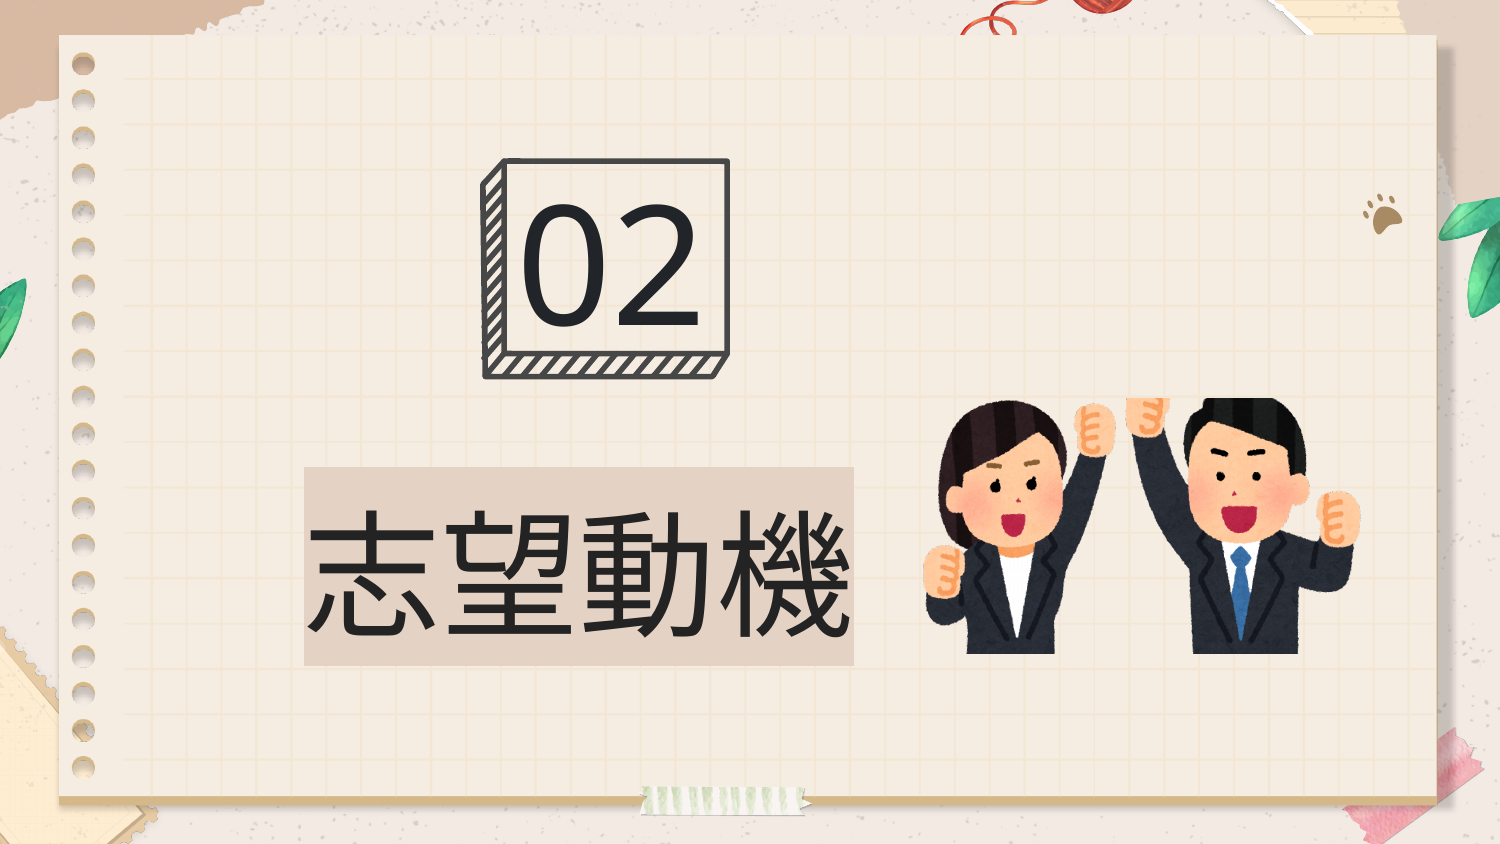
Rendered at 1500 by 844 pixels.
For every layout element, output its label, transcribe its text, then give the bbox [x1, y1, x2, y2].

text_box 02 [736, 165, 746, 354]
picture [0, 0, 1500, 844]
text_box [479, 157, 732, 380]
title 志望動機 [288, 504, 909, 639]
